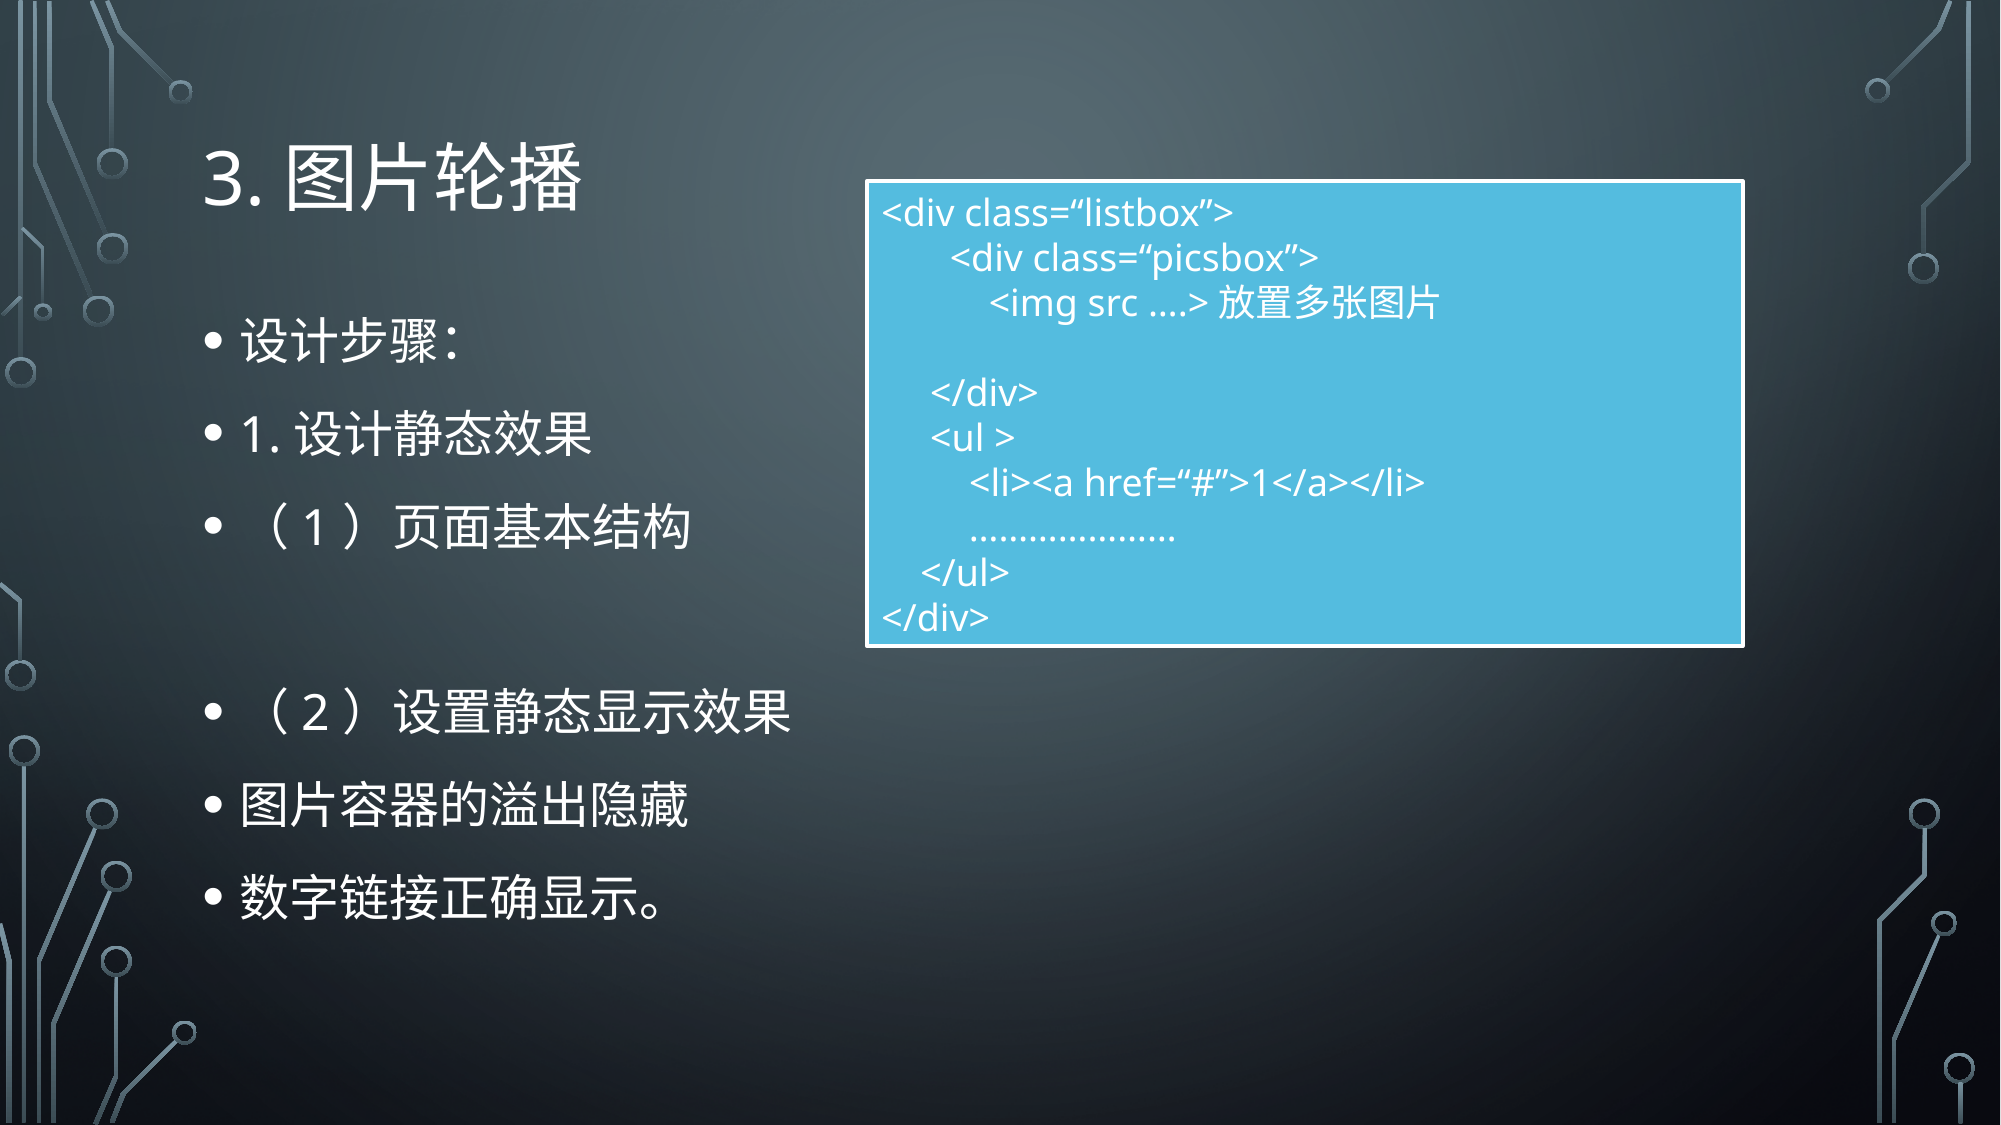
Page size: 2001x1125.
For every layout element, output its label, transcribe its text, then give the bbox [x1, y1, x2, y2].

text_box <div class=“listbox”> <div class=“picsbox”> <img src ….>放置多张图片 </div> <ul > <li><a href=“#”>1</a></li> ………………… </ul> </div> [865, 179, 1745, 648]
title 3.图片轮播 [187, 101, 1813, 262]
list 设计步骤： 1.设计静态效果 （1）页面基本结构 （2）设置静态显示效果 图片容器的溢出隐藏 数字链接正确显示。 [187, 289, 1813, 950]
